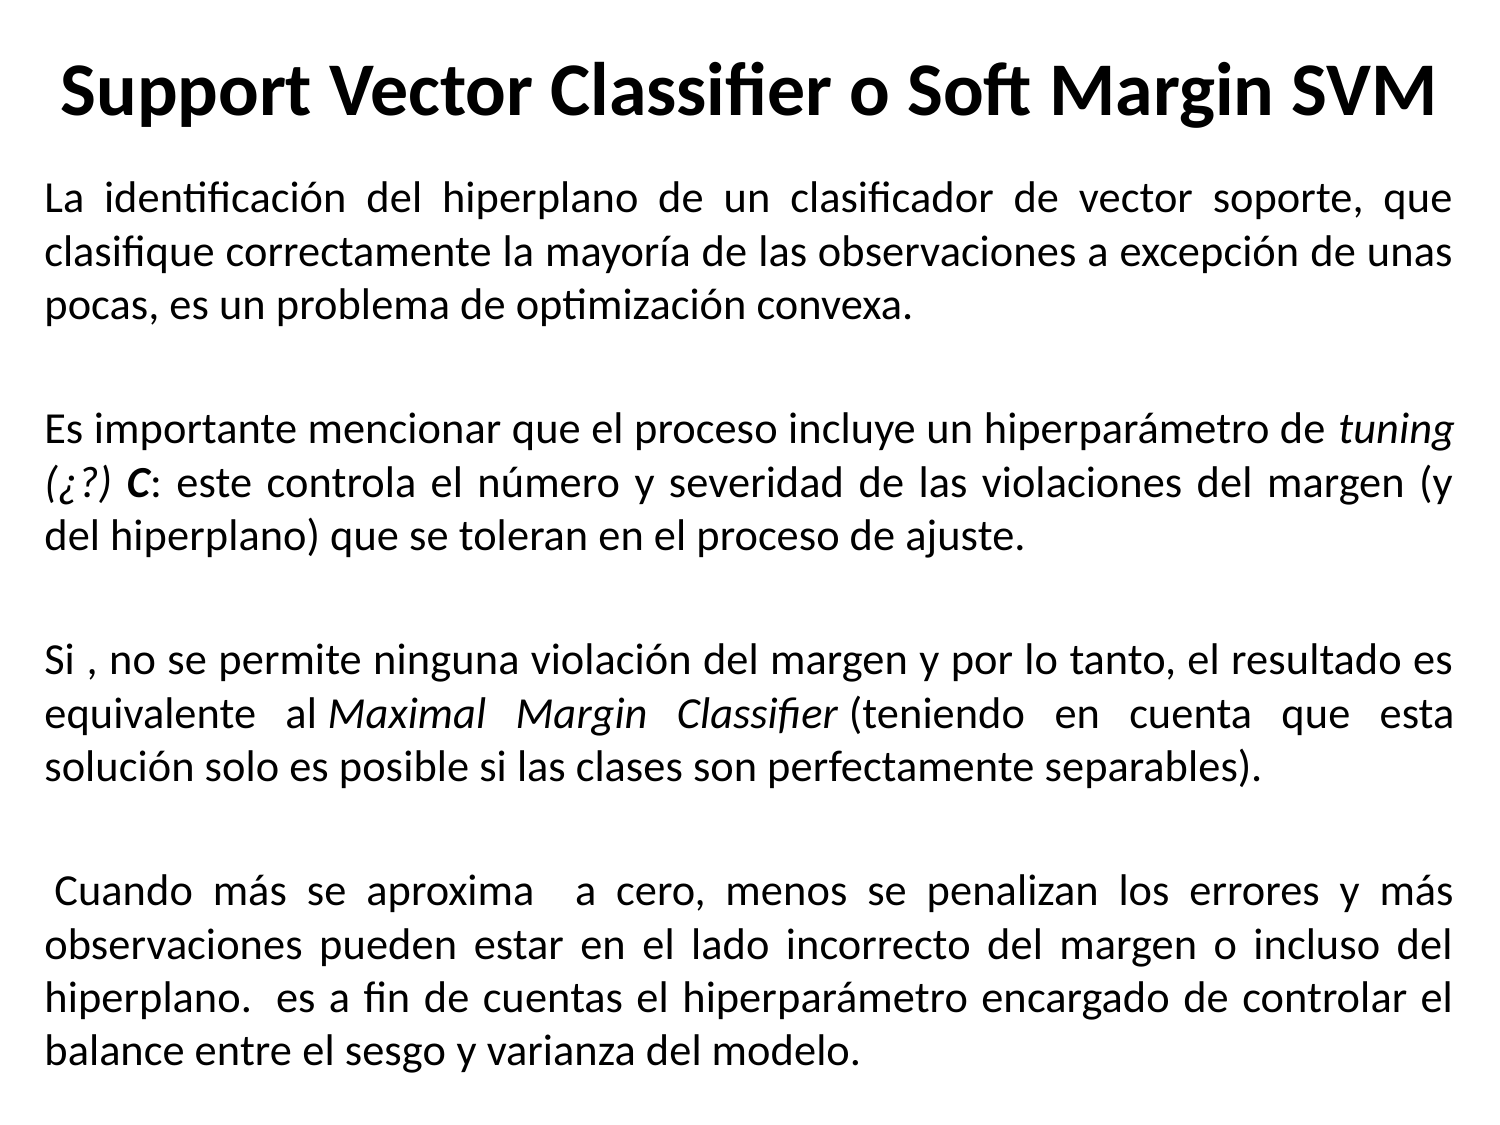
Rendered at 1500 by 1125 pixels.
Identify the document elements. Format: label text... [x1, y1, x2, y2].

title Support Vector Classifier o Soft Margin SVM [0, 21, 1500, 149]
